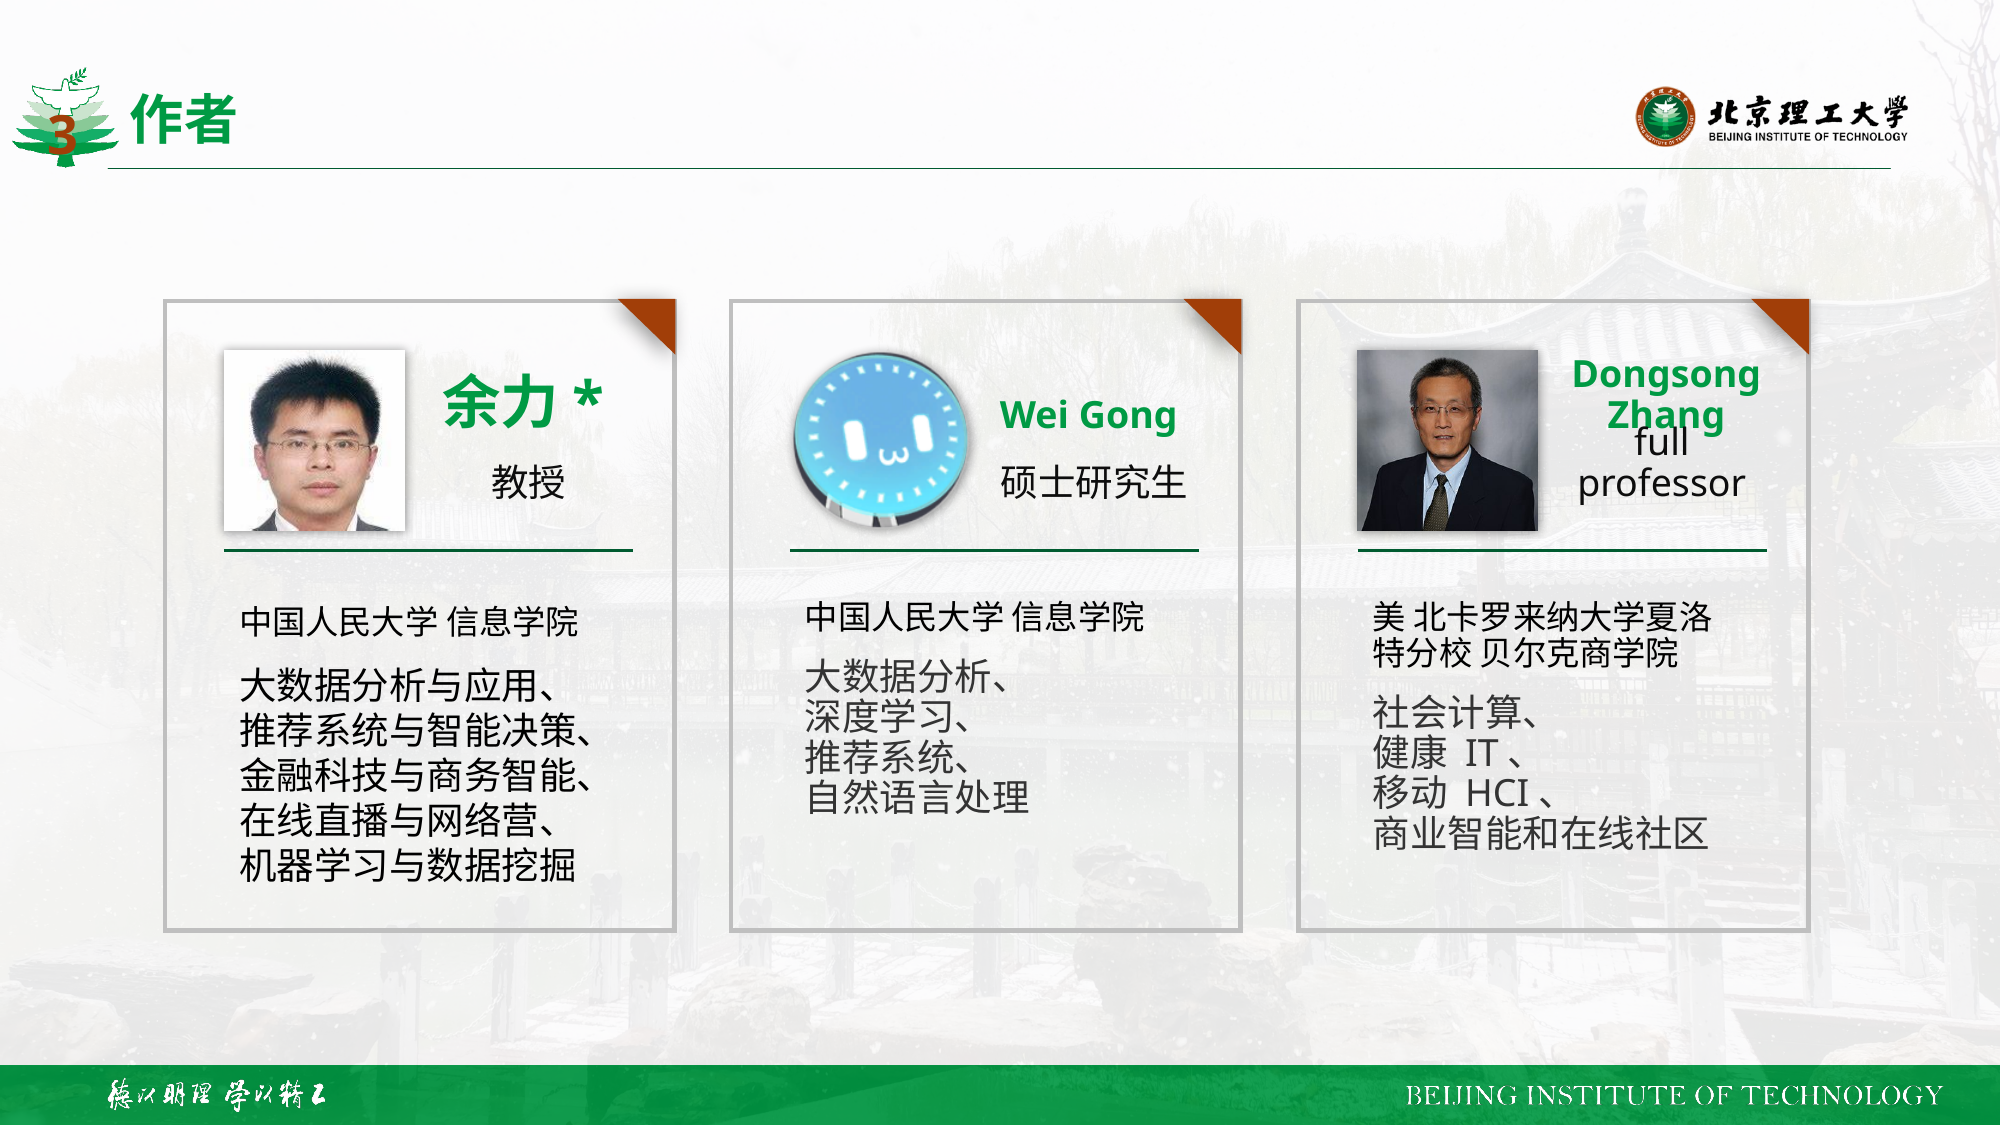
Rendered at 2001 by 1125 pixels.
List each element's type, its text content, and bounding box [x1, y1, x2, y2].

picture [1635, 86, 1908, 147]
picture [790, 350, 970, 531]
picture [1387, 1063, 2001, 1125]
list Wei Gong [994, 350, 1184, 437]
title 作者 [129, 94, 1330, 151]
picture [1357, 350, 1538, 531]
picture [3, 59, 127, 175]
list 教授 [420, 448, 638, 505]
list 硕士研究生 [985, 448, 1204, 505]
picture [224, 350, 405, 531]
list 中国人民大学 信息学院 大数据分析、 深度学习、 推荐系统、 自然语言处理 [789, 593, 1184, 830]
list 美 北卡罗来纳大学夏洛特分校 贝尔克商学院 社会计算、 健康 IT、 移动 HCI、 商业智能和在线社区 [1357, 593, 1752, 866]
list 中国人民大学 信息学院 大数据分析与应用、推荐系统与智能决策、金融科技与商务智能、在线直播与网络营、机器学习与数据挖掘 [224, 593, 618, 898]
list Dongsong Zhang [1562, 350, 1771, 437]
list 余力* [428, 350, 618, 437]
list full professor [1553, 448, 1771, 505]
picture [92, 1068, 340, 1118]
